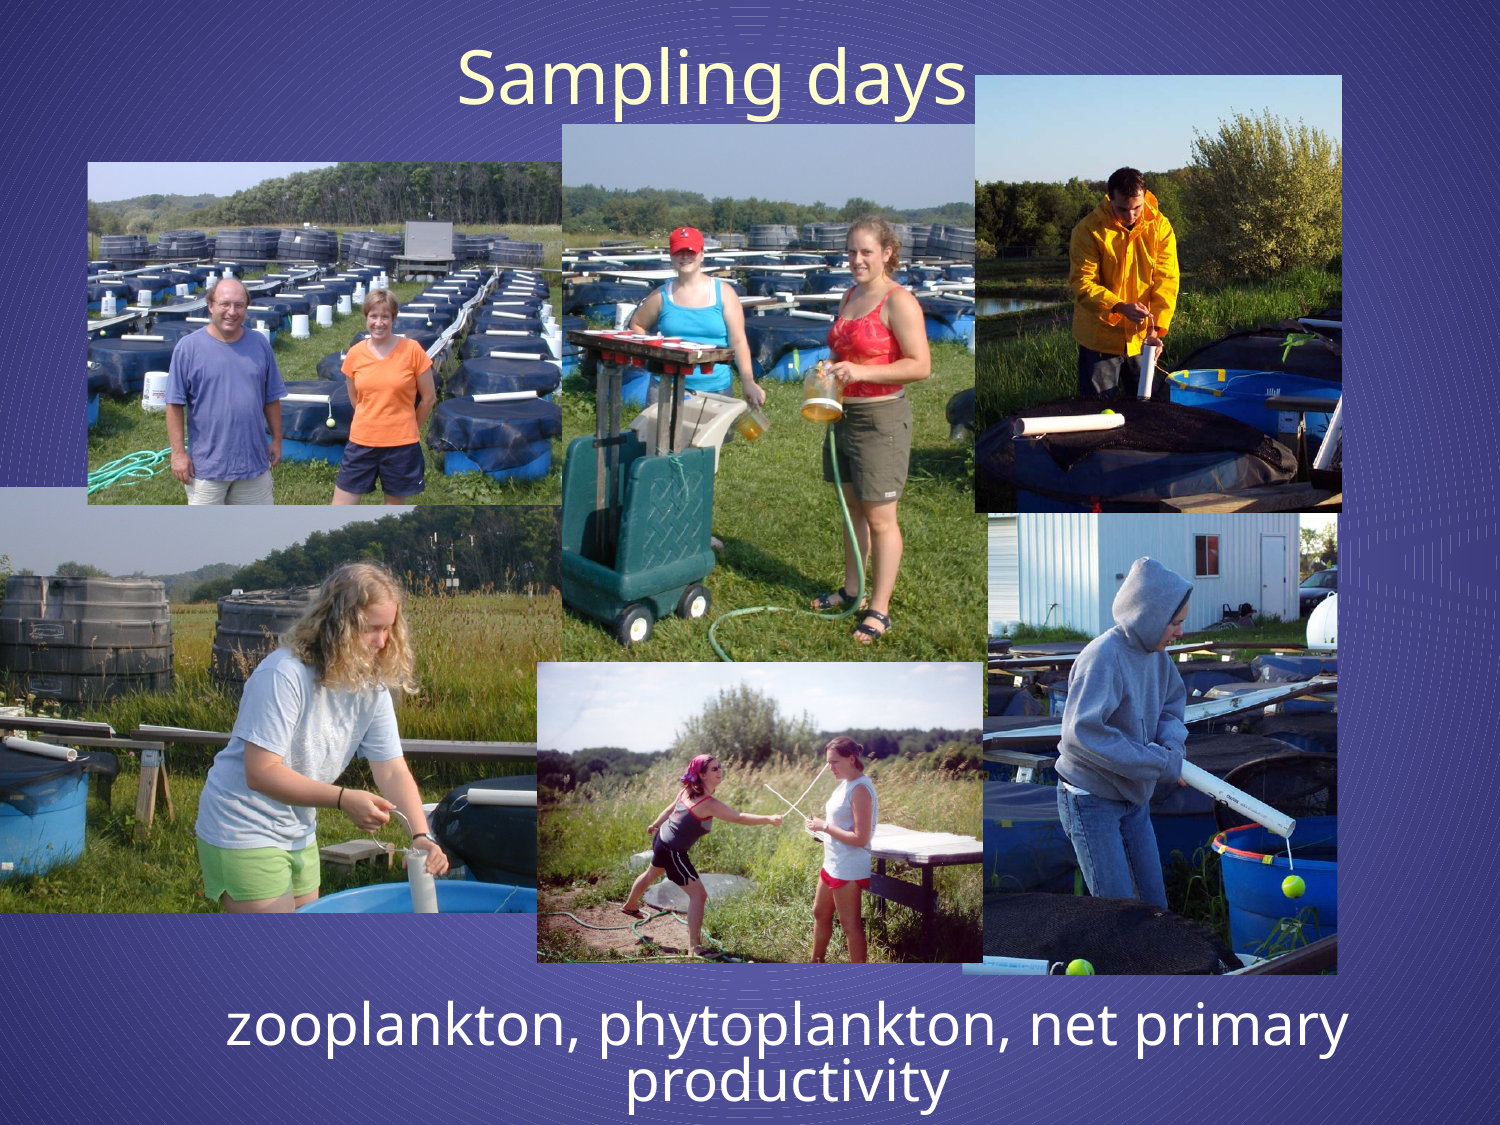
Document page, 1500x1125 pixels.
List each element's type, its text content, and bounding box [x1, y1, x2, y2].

picture [0, 74, 1351, 976]
text_box zooplankton, phytoplankton, net primary productivity [0, 911, 1500, 1121]
text_box Sampling days [262, 12, 1163, 138]
